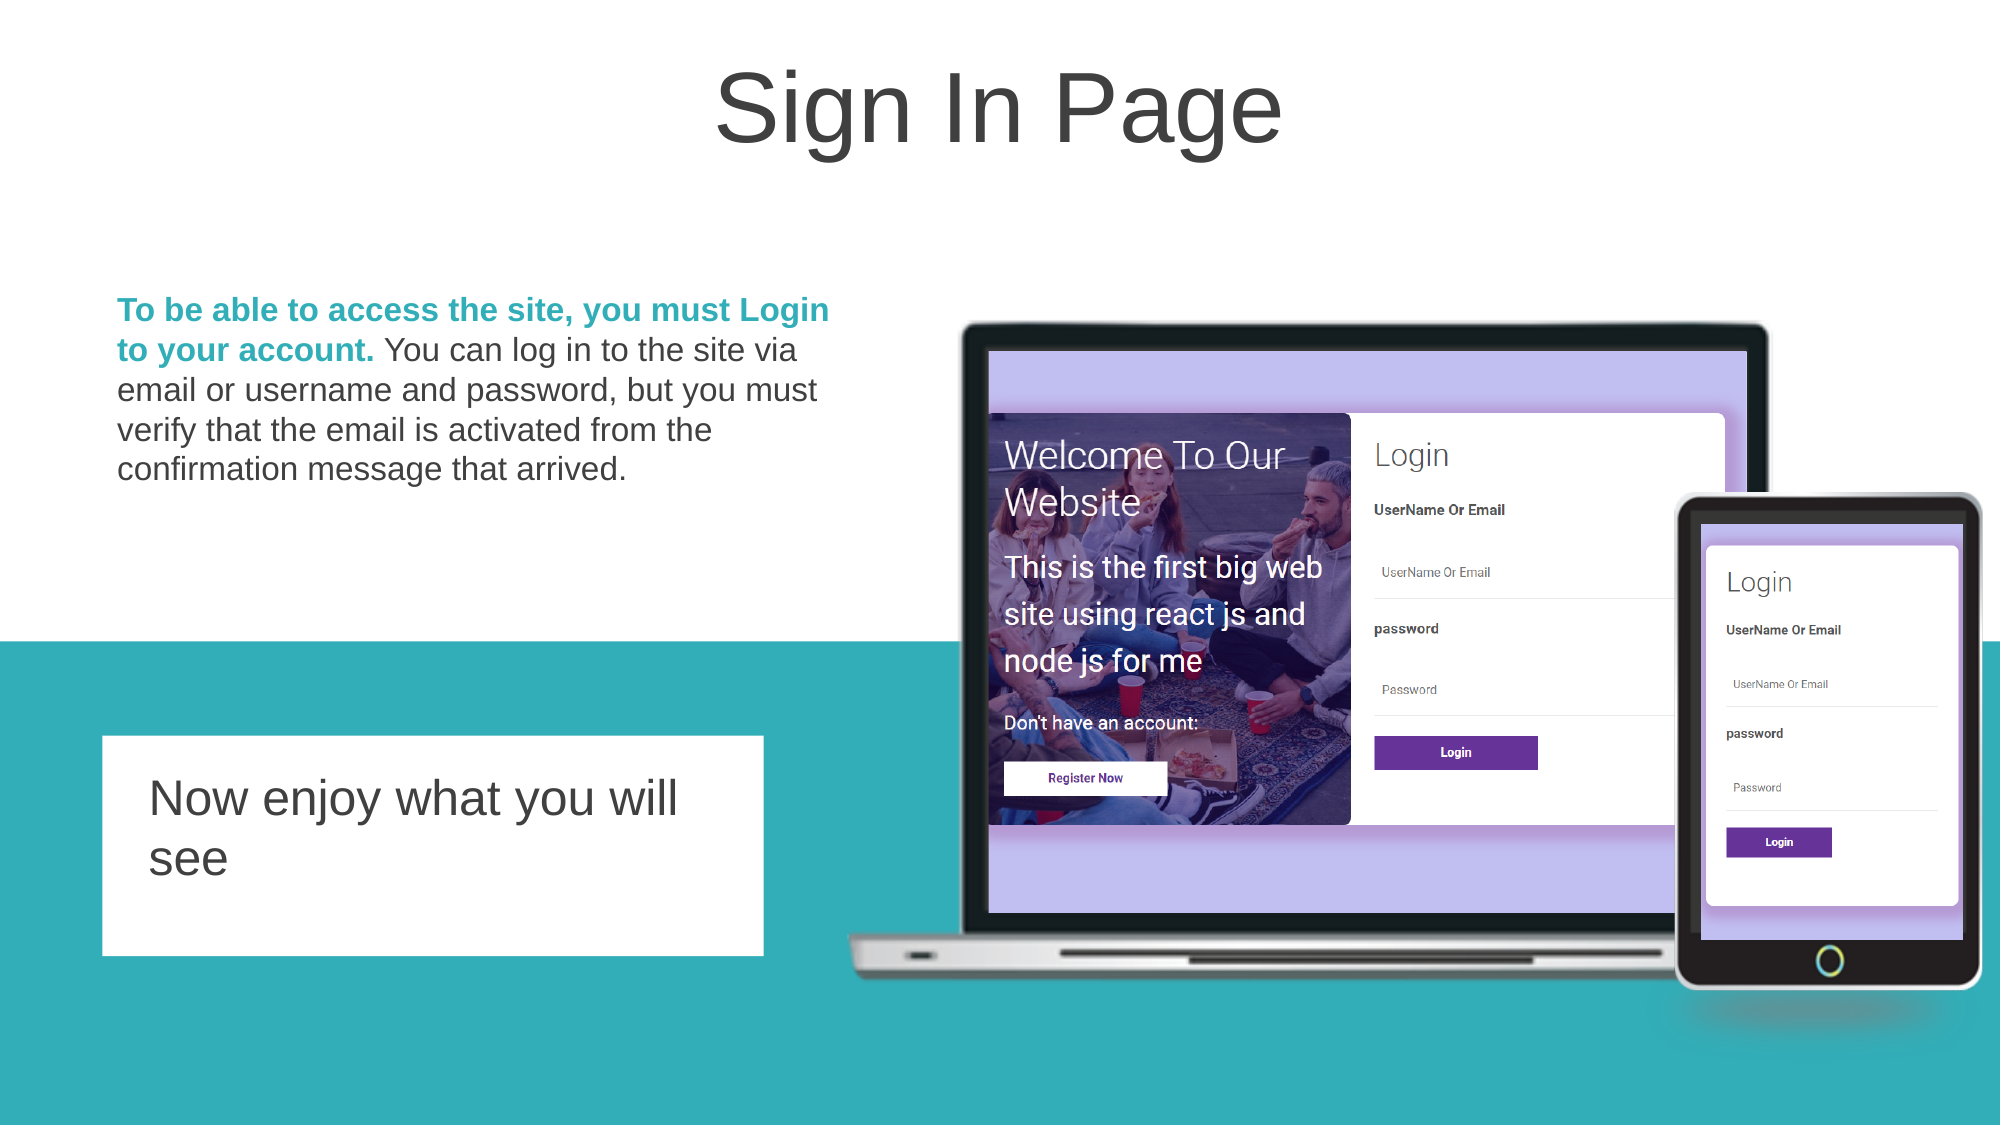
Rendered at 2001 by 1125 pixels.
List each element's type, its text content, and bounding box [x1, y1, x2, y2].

picture [559, 247, 2001, 1063]
list Sign In Page [0, 39, 2000, 166]
text_box To be able to access the site, you must Login to your account. You can log in to the site via email or username and password, but you must verify that the email is activated from the confirmation message that arrived. [102, 280, 870, 495]
text_box Now enjoy what you will see [133, 757, 733, 893]
